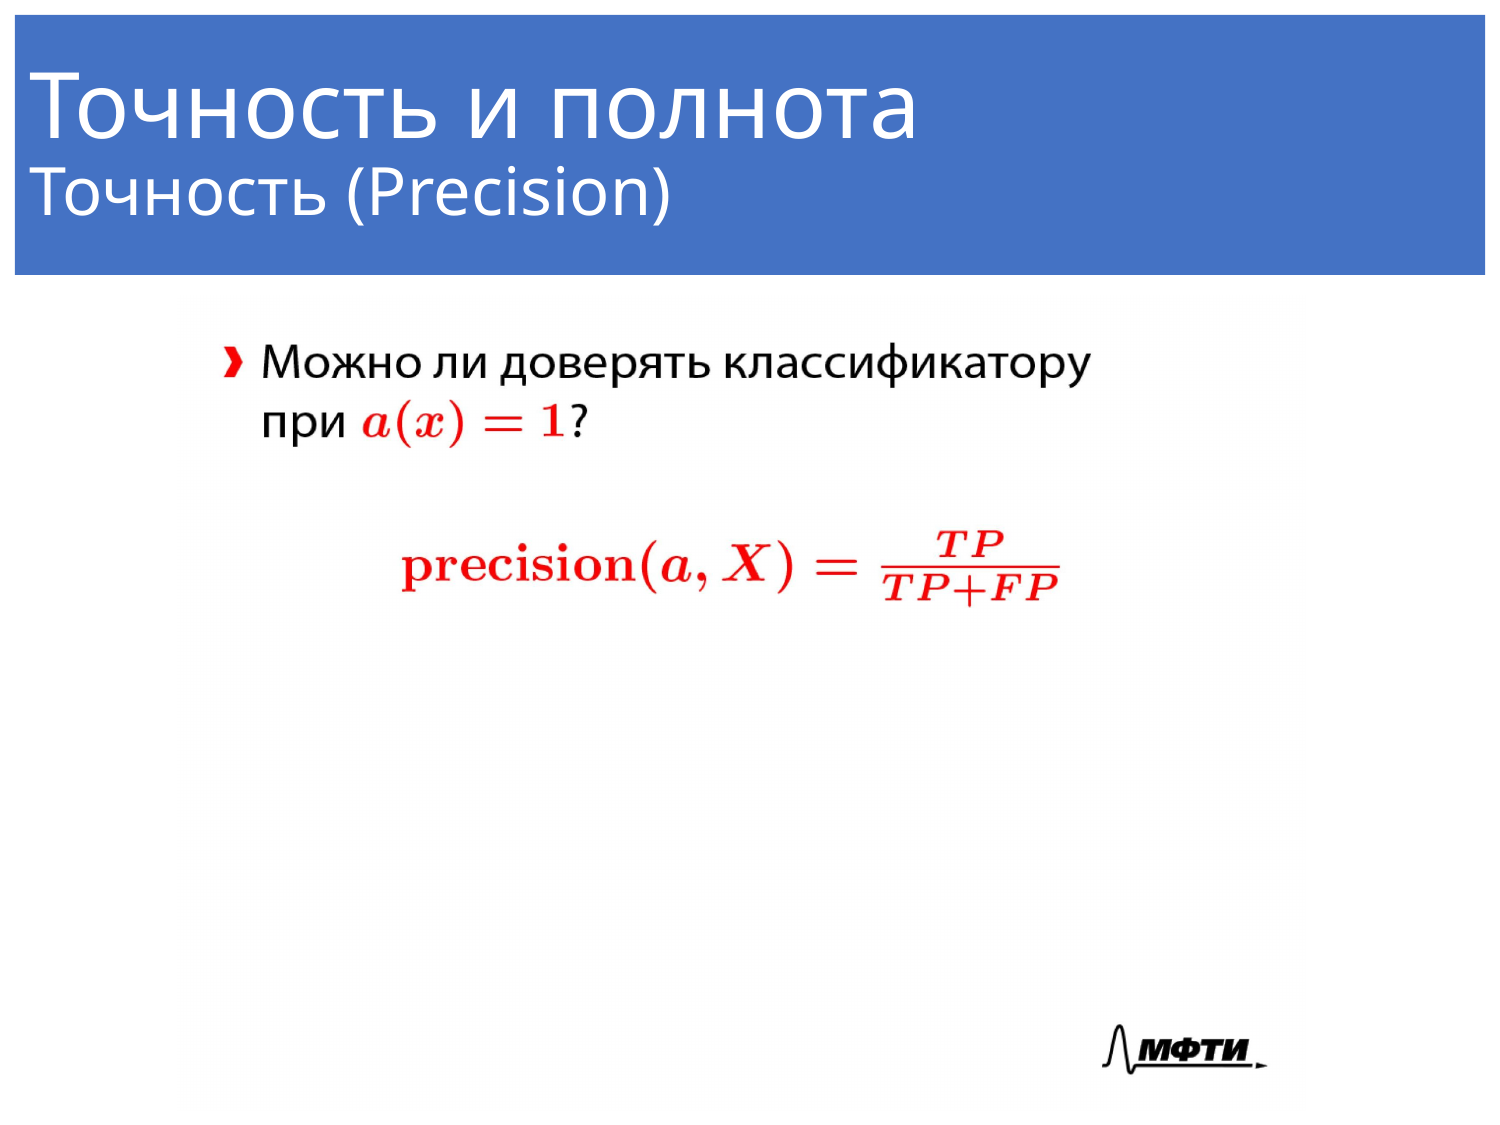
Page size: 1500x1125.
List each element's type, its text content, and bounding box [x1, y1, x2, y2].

title Точность и полнота Точность (Precision) [14, 14, 1486, 275]
picture [177, 295, 1306, 1111]
